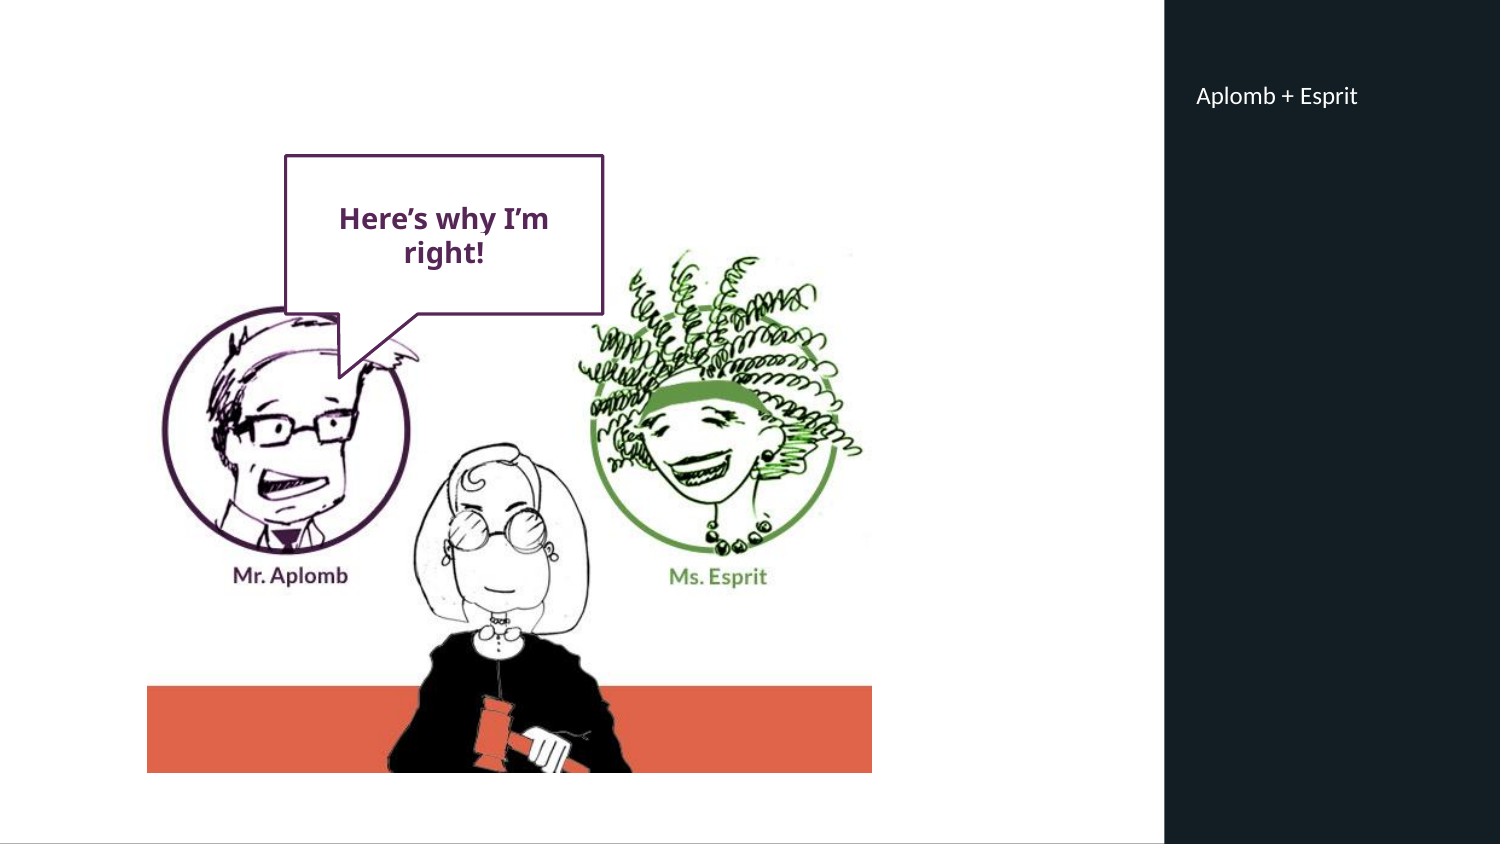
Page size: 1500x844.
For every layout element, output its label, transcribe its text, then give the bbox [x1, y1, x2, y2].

picture [146, 227, 872, 773]
text_box Here’s why I’m right! [285, 155, 603, 226]
title Aplomb + Esprit [1182, 72, 1500, 644]
